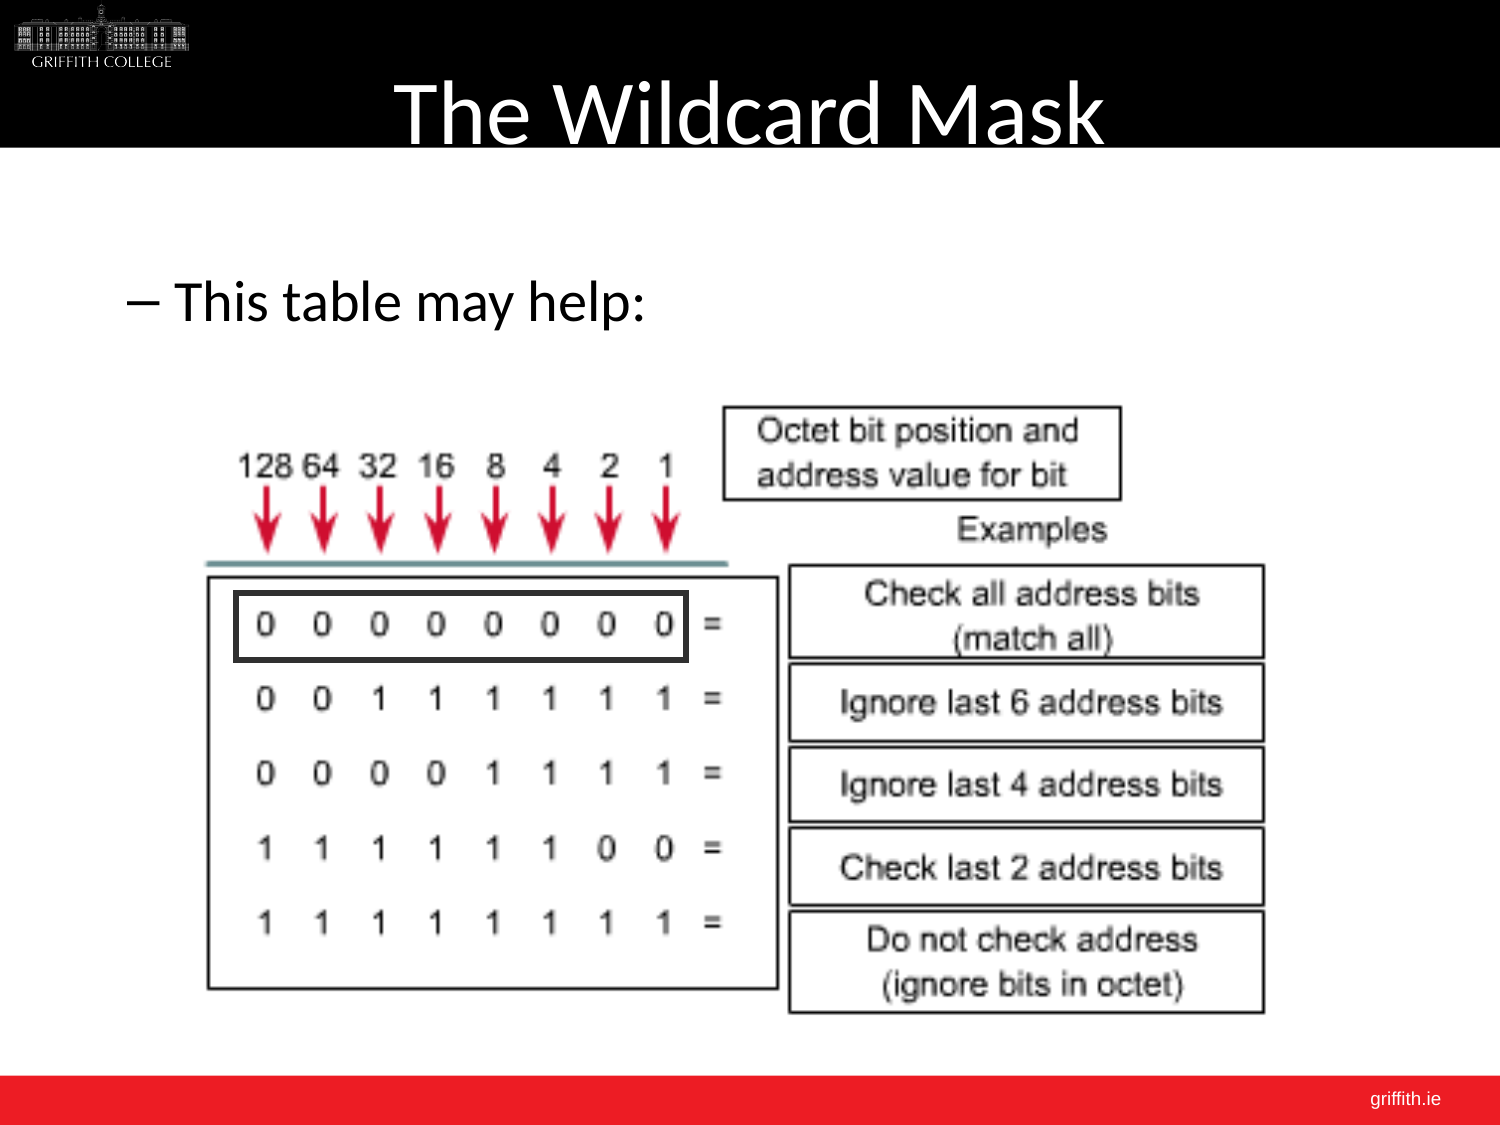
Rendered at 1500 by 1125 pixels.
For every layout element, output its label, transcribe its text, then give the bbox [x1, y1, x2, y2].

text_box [186, 376, 1276, 1027]
title The Wildcard Mask [75, 45, 1425, 233]
list This table may help: [37, 255, 1449, 409]
picture [0, 0, 206, 109]
